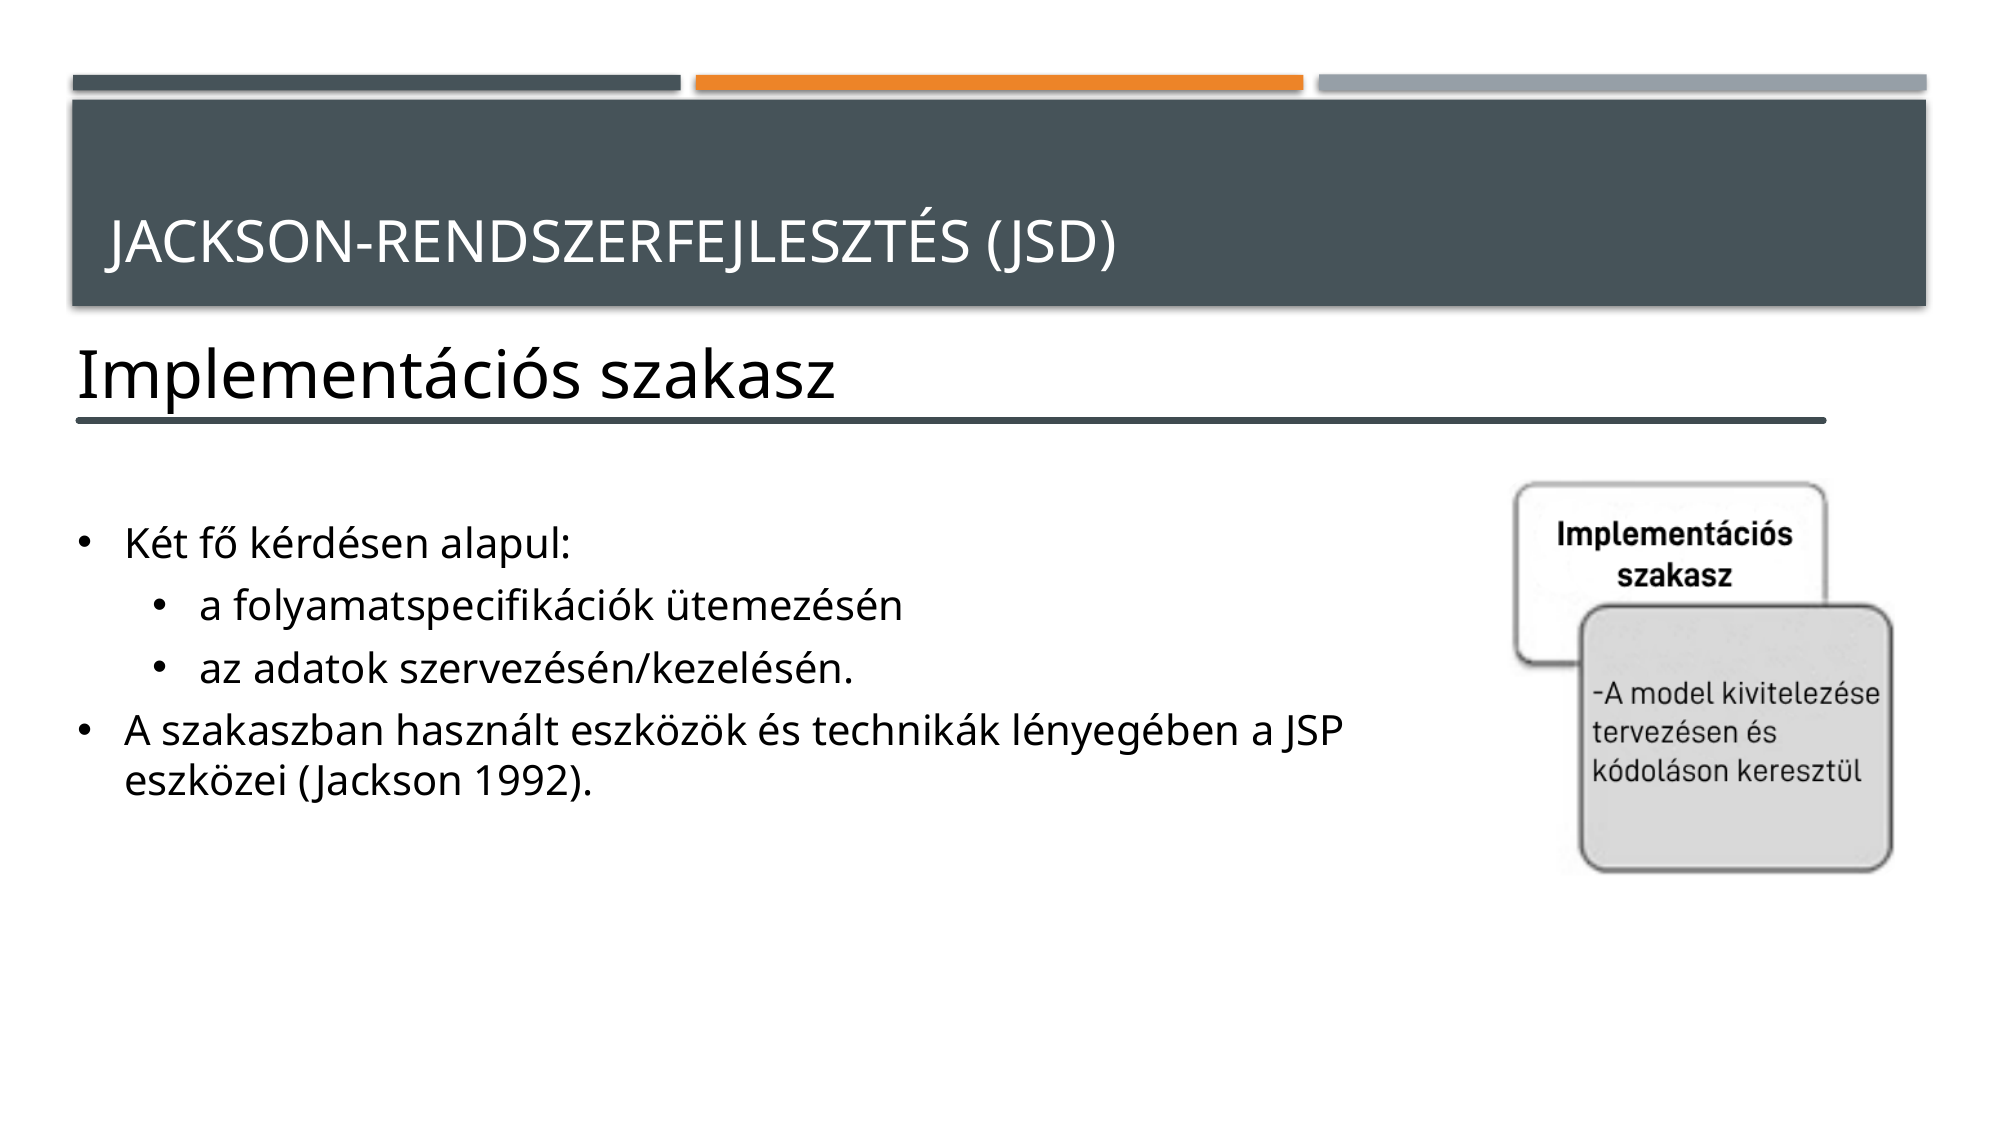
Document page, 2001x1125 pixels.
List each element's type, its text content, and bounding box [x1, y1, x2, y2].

title Jackson-rendszerfejlesztés (JSD) [94, 119, 1904, 282]
text_box Implementációs szakasz [62, 324, 1741, 420]
text_box Két fő kérdésen alapul: a folyamatspecifikációk ütemezésén az adatok szervezésén/kezelésén. A szakaszban használt eszközök és technikák lényegében a JSP eszközei (Jackson 1992). [62, 509, 1447, 812]
picture [1499, 476, 1905, 879]
